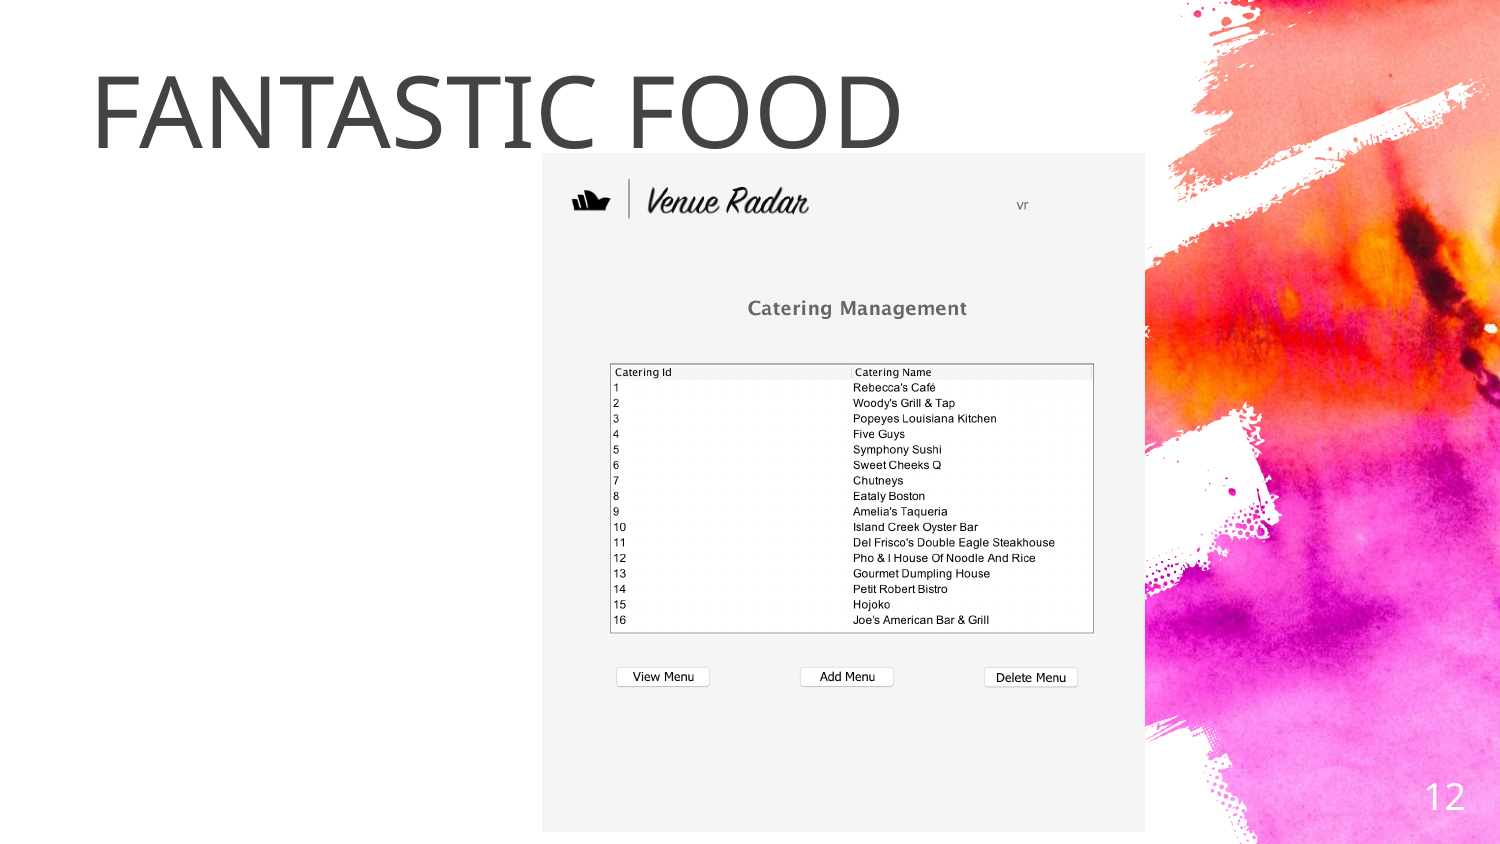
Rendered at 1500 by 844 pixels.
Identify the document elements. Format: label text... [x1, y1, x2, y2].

text_box FANTASTIC FOOD [48, 50, 1145, 183]
picture [0, 0, 1500, 844]
slide_number 12 [1391, 766, 1482, 832]
